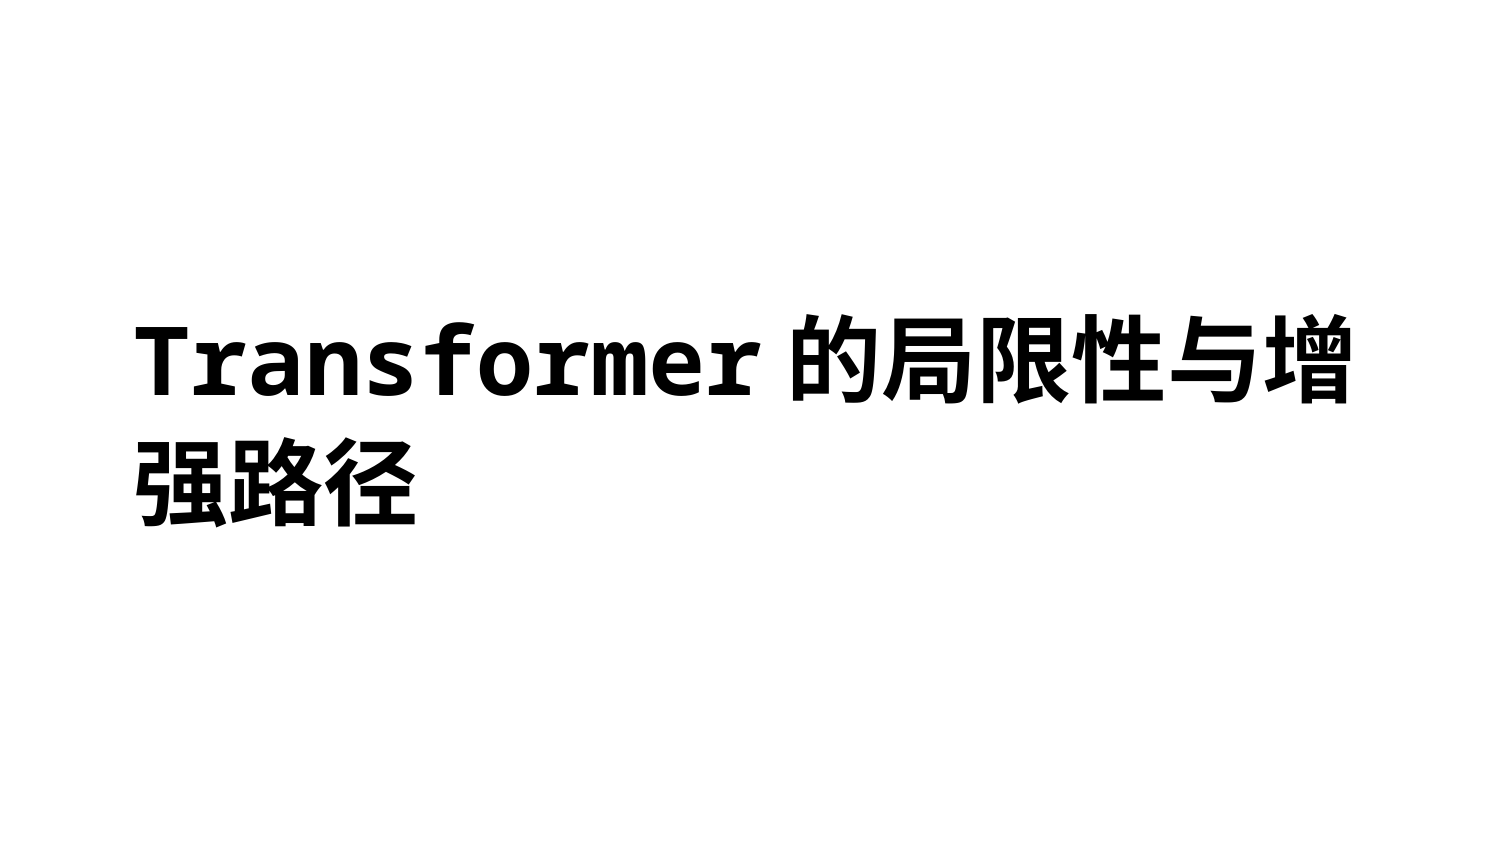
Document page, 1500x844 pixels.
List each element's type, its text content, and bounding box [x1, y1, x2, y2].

text_box Transformer的局限性与增强路径 [133, 290, 1379, 561]
